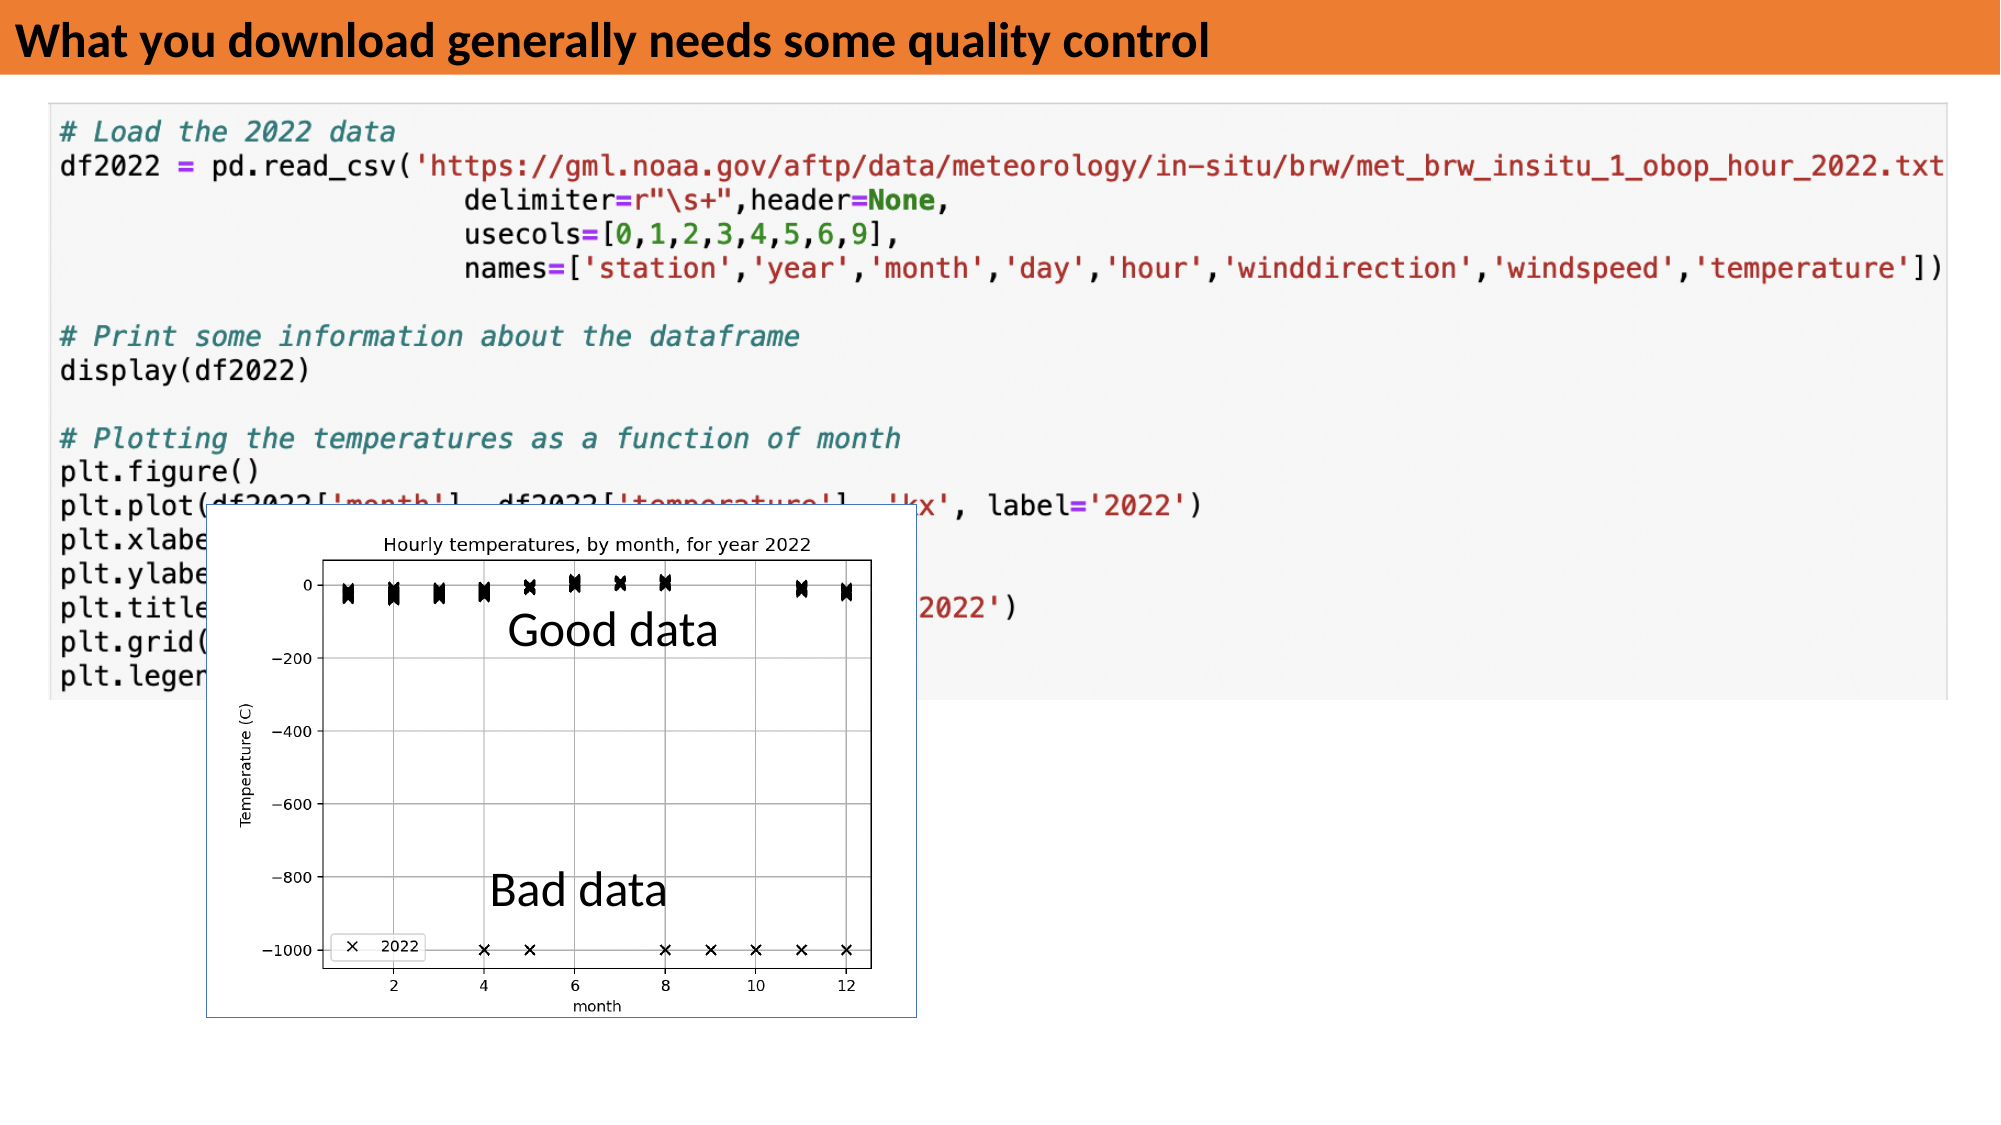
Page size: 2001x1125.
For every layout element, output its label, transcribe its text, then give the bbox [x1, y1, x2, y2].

picture [48, 102, 1952, 1018]
text_box What you download generally needs some quality control [0, 0, 2000, 75]
